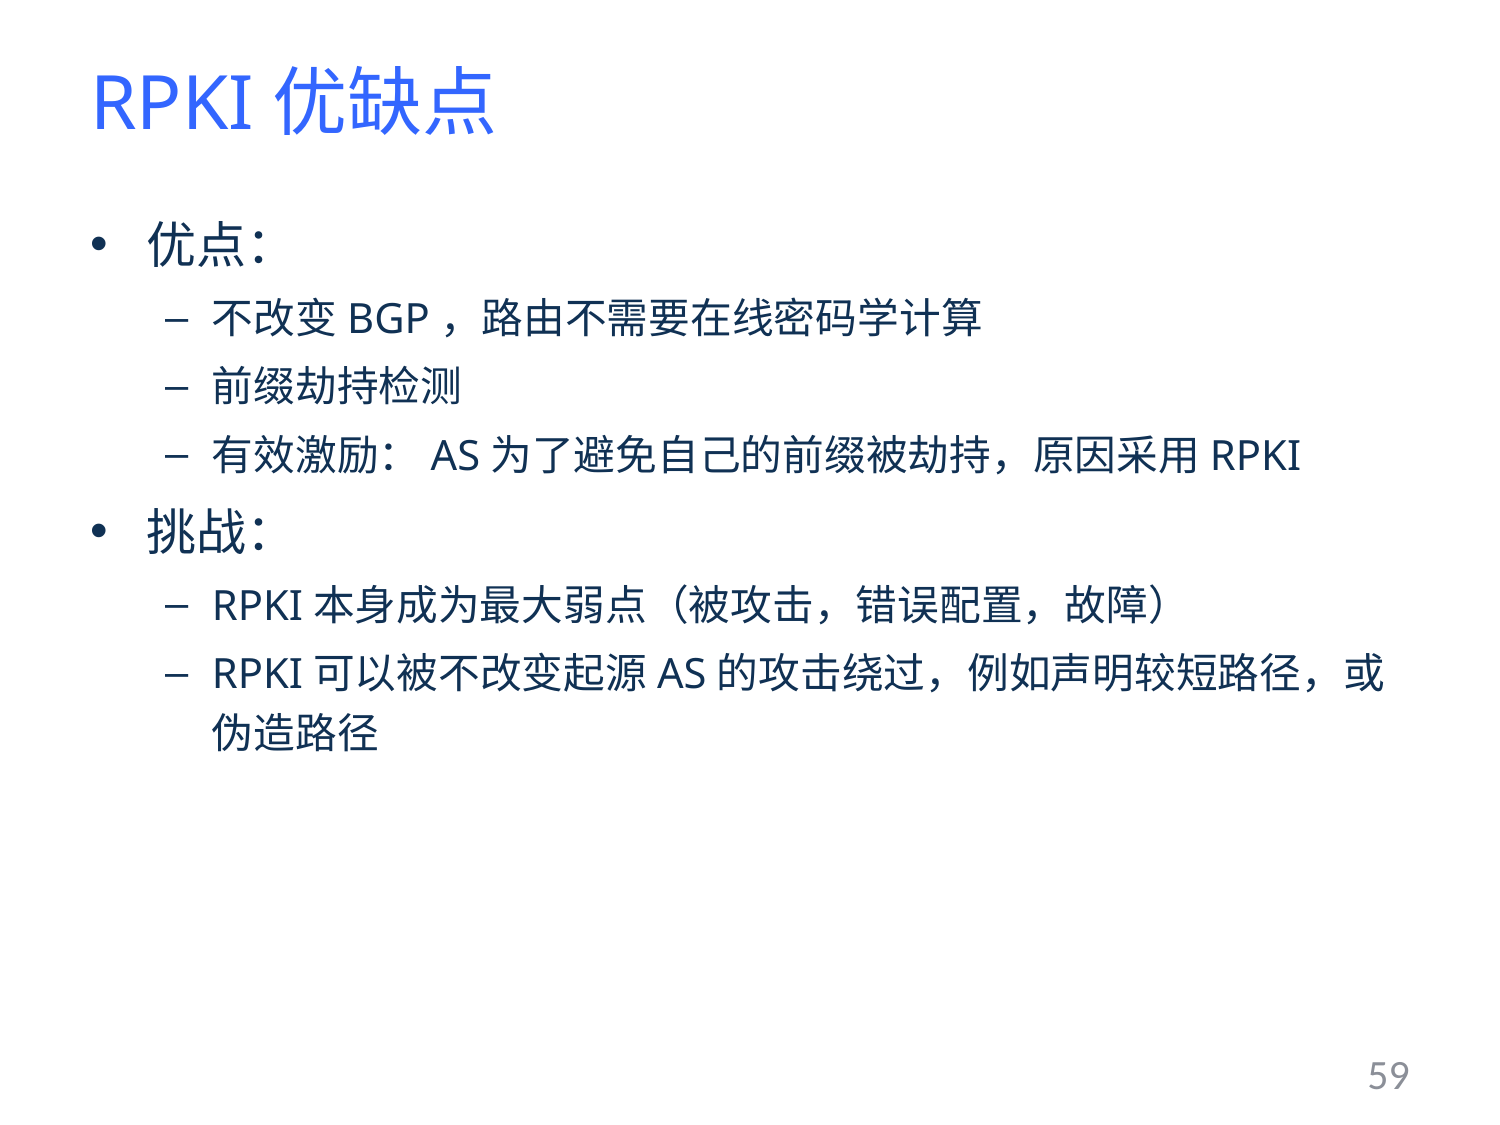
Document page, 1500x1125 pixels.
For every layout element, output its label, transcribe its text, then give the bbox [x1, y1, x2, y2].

title RPKI优缺点 [75, 6, 1425, 193]
list 优点： 不改变BGP，路由不需要在线密码学计算 前缀劫持检测 有效激励：AS为了避免自己的前缀被劫持，原因采用RPKI 挑战： RPKI本身成为最大弱点（被攻击，错误配置，故障） RPKI可以被不改变起源AS的攻击绕过，例如声明较短路径，或伪造路径 [75, 193, 1425, 1080]
slide_number 59 [1074, 1042, 1425, 1103]
